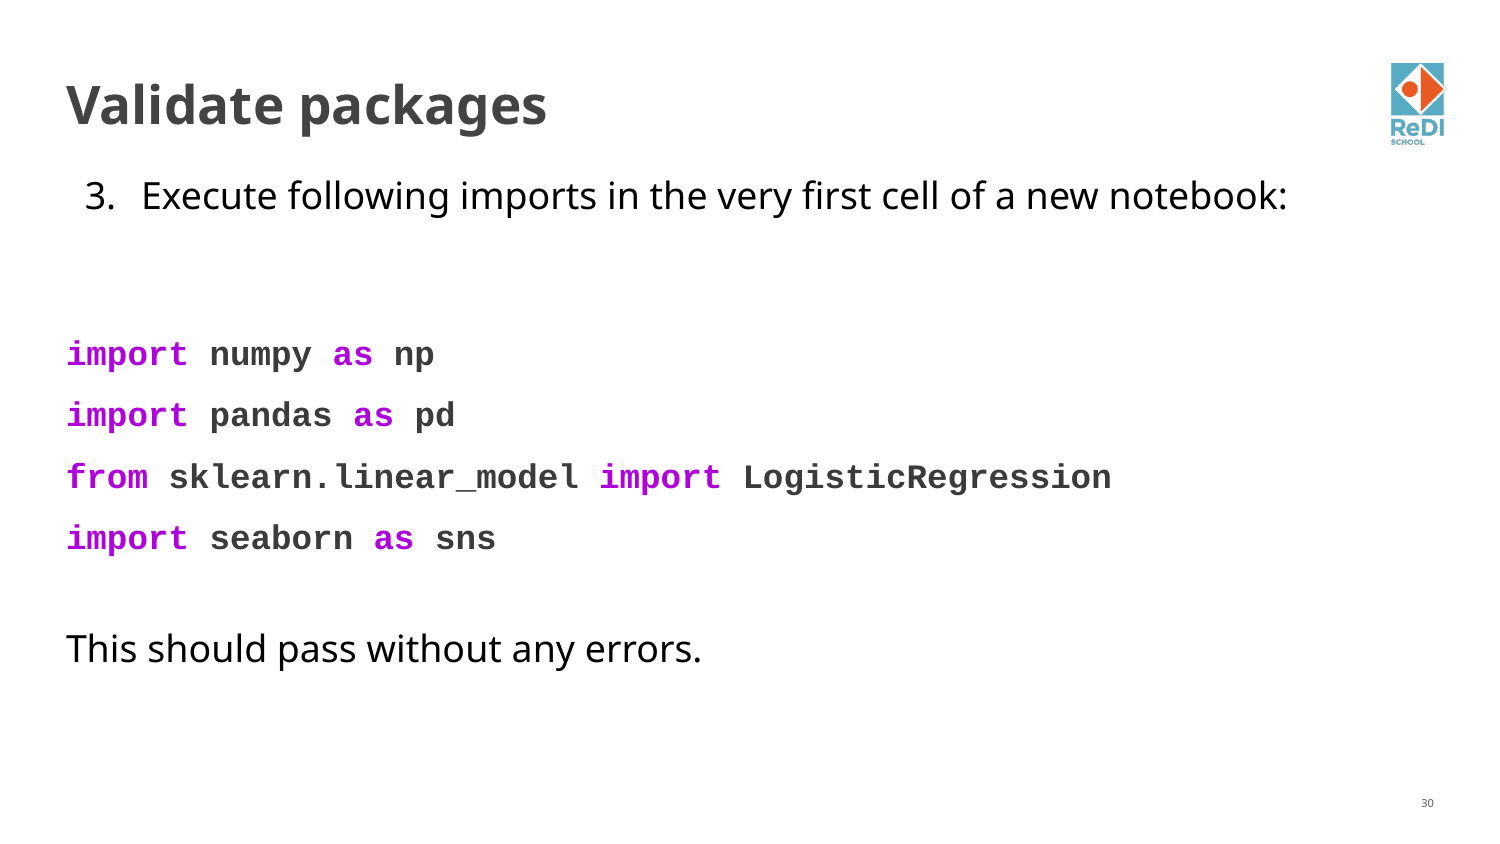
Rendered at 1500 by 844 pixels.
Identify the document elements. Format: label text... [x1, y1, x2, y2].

list Execute following imports in the very first cell of a new notebook: import numpy as np import pandas as pd from sklearn.linear_model import LogisticRegression import seaborn as sns This should pass without any errors. [51, 150, 1449, 765]
title Validate packages [51, 56, 1388, 151]
picture [1391, 63, 1447, 145]
slide_number ‹#› [1388, 781, 1449, 827]
